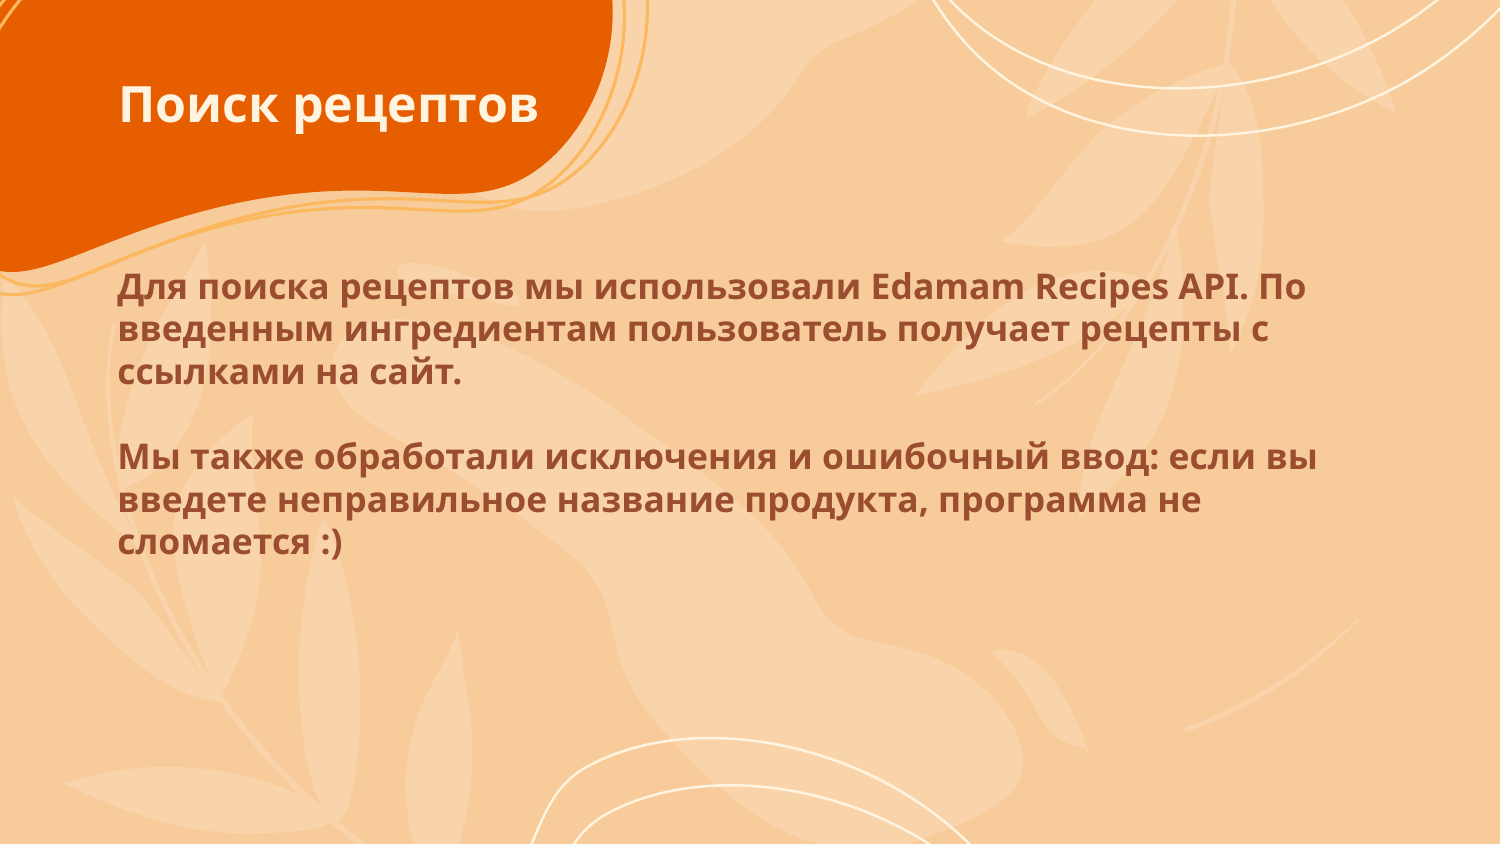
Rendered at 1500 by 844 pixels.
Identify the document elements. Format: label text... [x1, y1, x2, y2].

subtitle Для поиска рецептов мы использовали Edamam Recipes API. По введенным ингредиентам пользователь получает рецепты с ссылками на сайт. Мы также обработали исключения и ошибочный ввод: если вы введете неправильное название продукта, программа не сломается :) [103, 248, 1354, 804]
title Поиск рецептов [103, 57, 603, 123]
